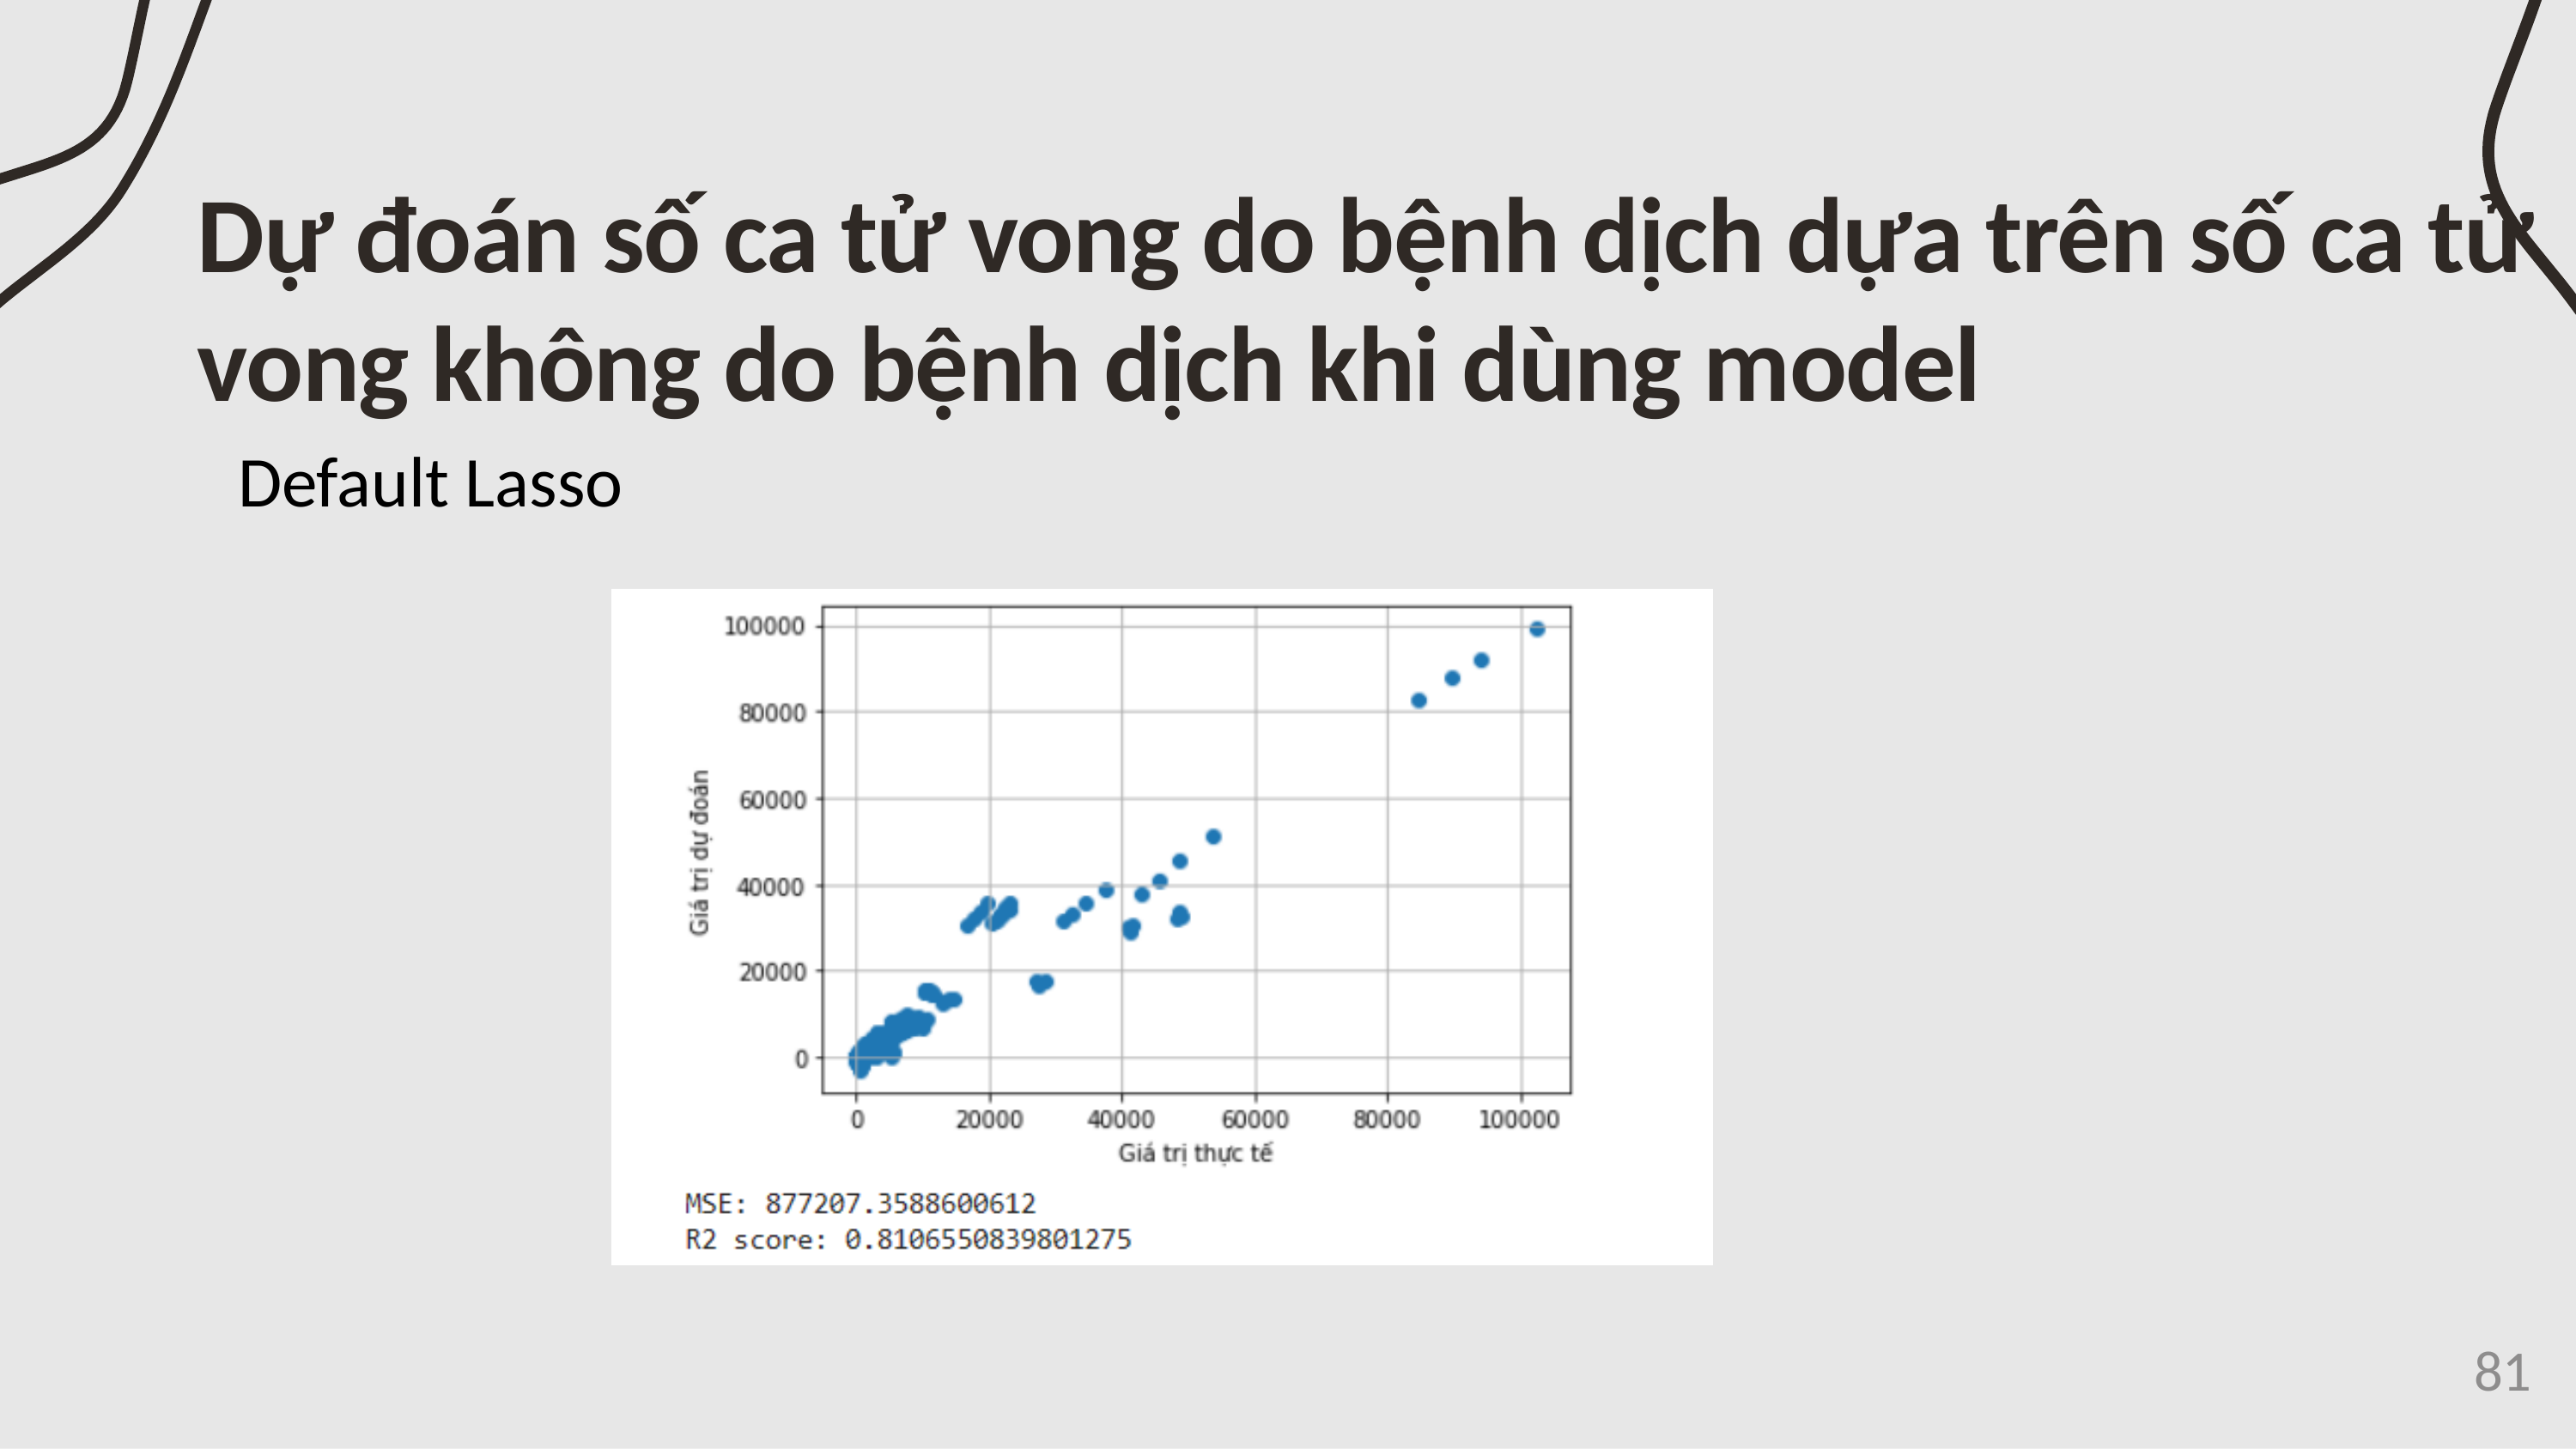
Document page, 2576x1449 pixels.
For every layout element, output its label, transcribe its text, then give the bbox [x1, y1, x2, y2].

text_box Default Lasso [236, 433, 2376, 521]
slide_number 81 [2468, 1346, 2540, 1449]
title Dự đoán số ca tử vong do bệnh dịch dựa trên số ca tử vong không do bệnh dịch khi dùng model [195, 163, 2540, 423]
picture [611, 588, 1713, 1265]
